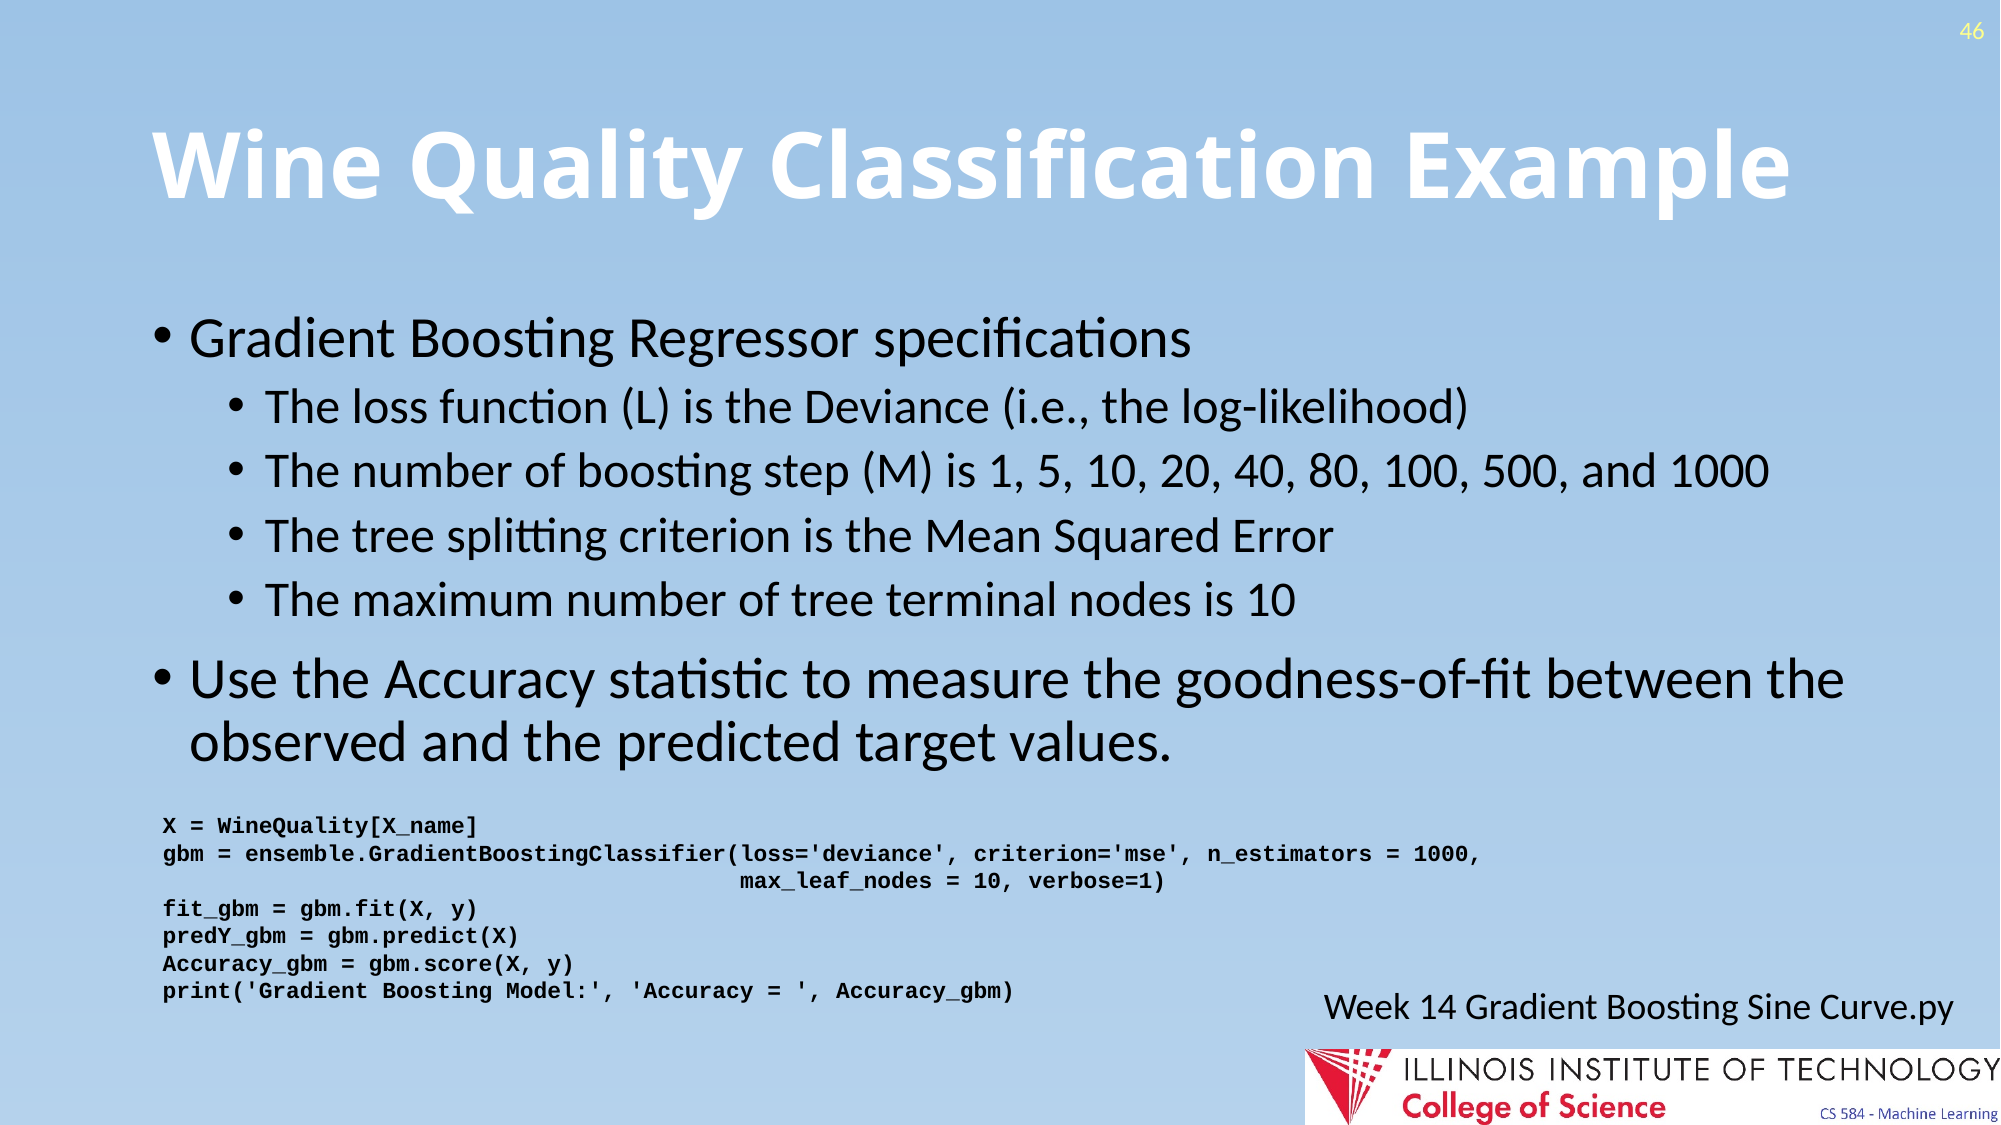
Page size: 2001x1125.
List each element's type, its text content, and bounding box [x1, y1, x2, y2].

slide_number 46 [1550, 0, 2000, 60]
title Wine Quality Classification Example [137, 59, 1863, 278]
list Gradient Boosting Regressor specifications The loss function (L) is the Deviance (i.e., the log-likelihood) The number of boosting step (M) is 1, 5, 10, 20, 40, 80, 100, 500, and 1000 The tree splitting criterion is the Mean Squared Error The maximum number of tree terminal nodes is 10 Use the Accuracy statistic to measure the goodness-of-fit between the observed and the predicted target values. [137, 299, 1863, 1014]
text_box Week 14 Gradient Boosting Sine Curve.py [1309, 974, 1971, 1035]
picture [1305, 1049, 2000, 1125]
text_box X = WineQuality[X_name] gbm = ensemble.GradientBoostingClassifier(loss='deviance', criterion='mse', n_estimators = 1000, max_leaf_nodes = 10, verbose=1) fit_gbm = gbm.fit(X, y) predY_gbm = gbm.predict(X) Accuracy_gbm = gbm.score(X, y) print('Gradient Boosting Model:', 'Accuracy = ', Accuracy_gbm) [147, 803, 1521, 1011]
